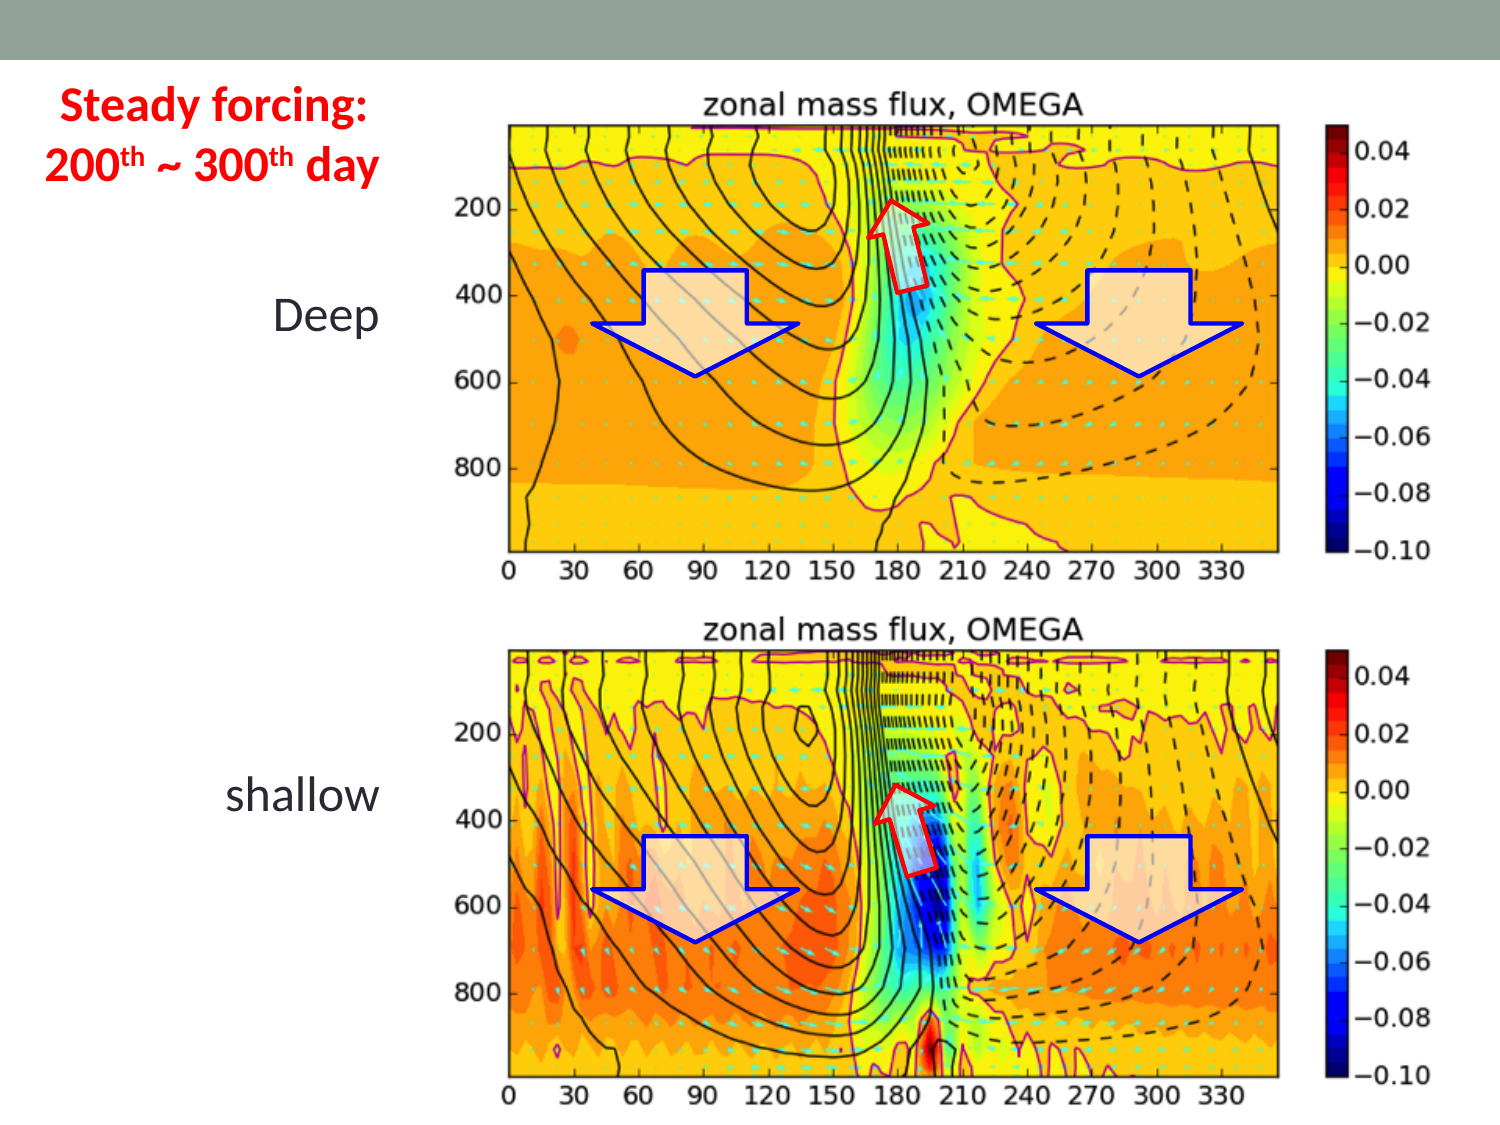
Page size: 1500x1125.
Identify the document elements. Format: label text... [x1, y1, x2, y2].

picture [426, 62, 1499, 1122]
text_box Steady forcing: 200th ~ 300th day Deep shallow [0, 3, 395, 829]
